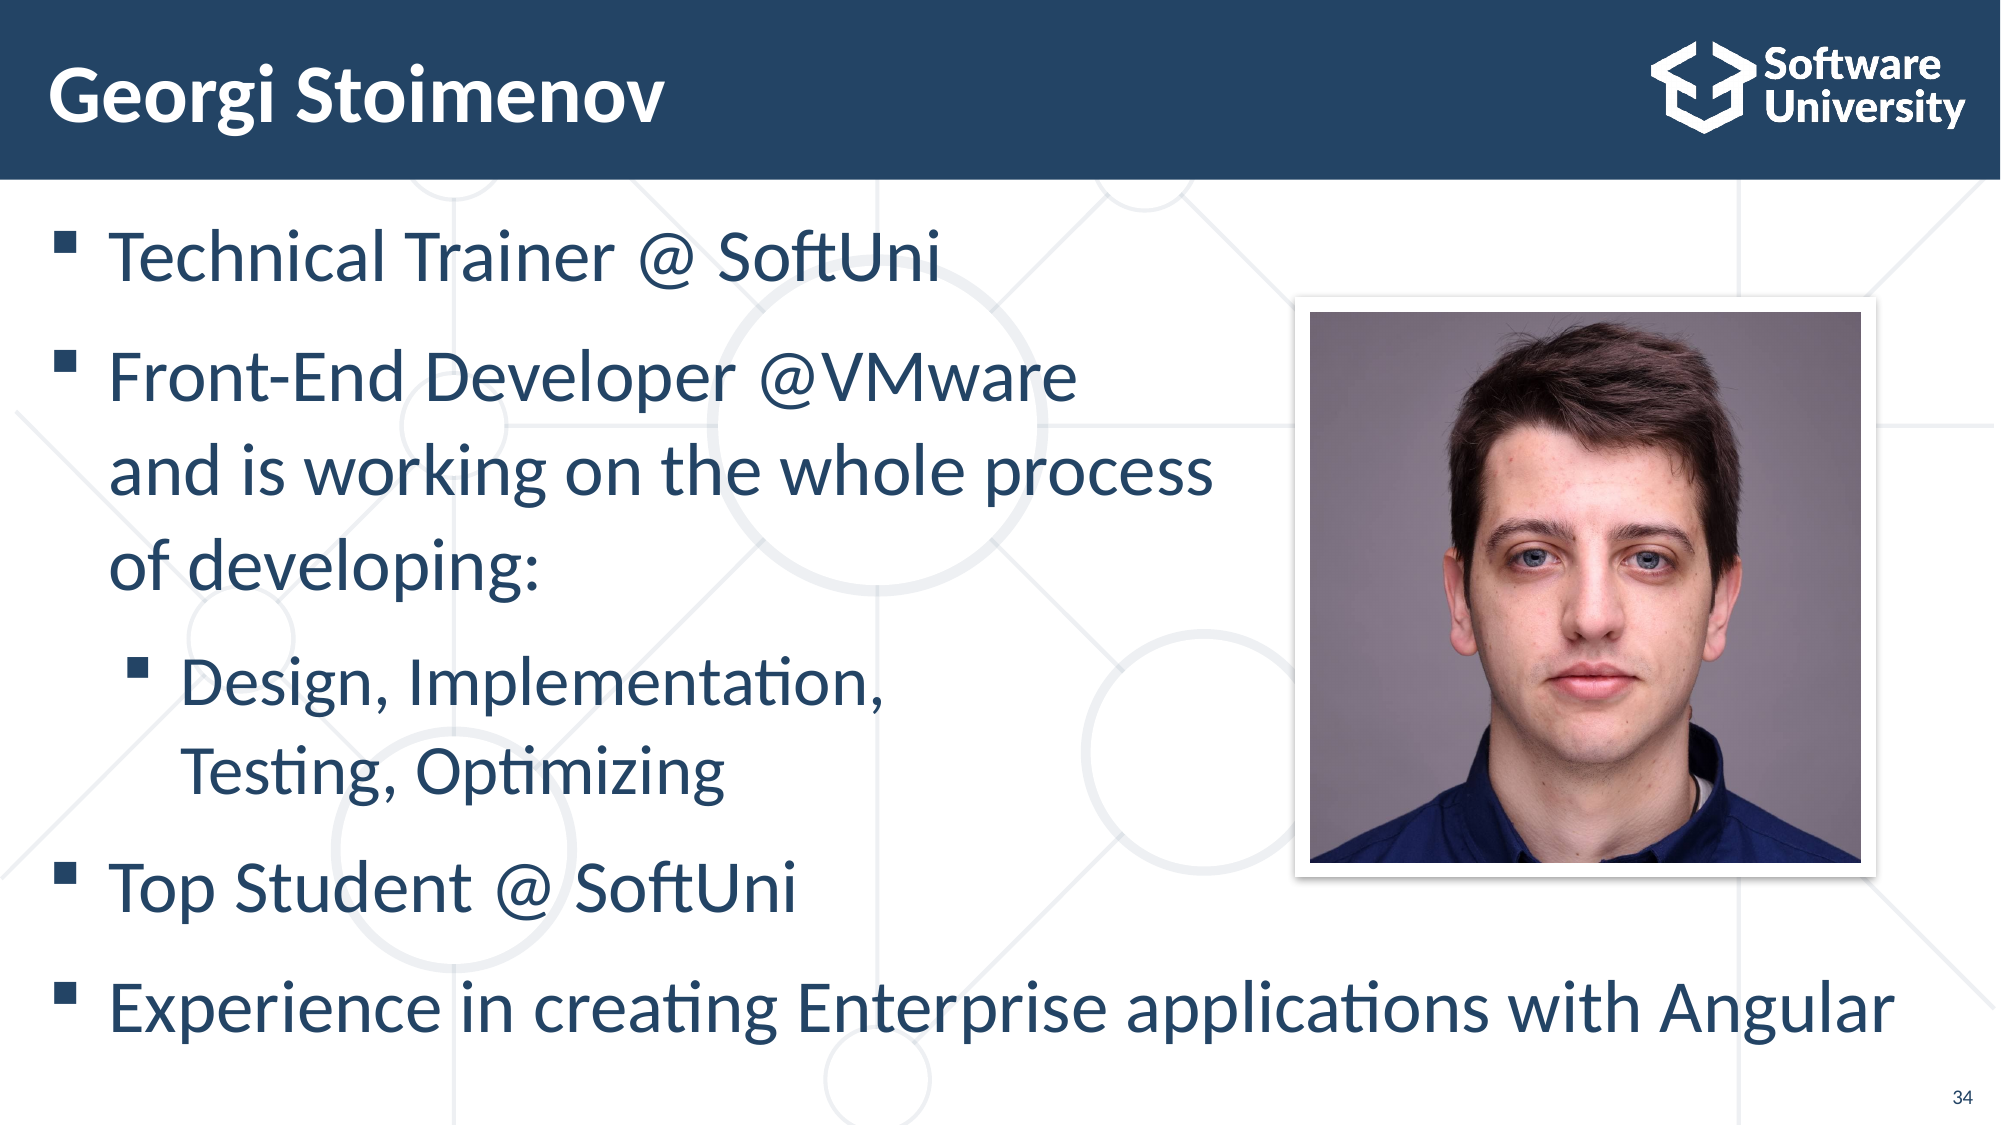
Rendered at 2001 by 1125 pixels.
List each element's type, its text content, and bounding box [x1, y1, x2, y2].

picture [1651, 41, 1966, 134]
picture [1309, 311, 1862, 863]
title Georgi Stoimenov [31, 16, 1625, 162]
slide_number 34 [1927, 1067, 1989, 1117]
list Technical Trainer @ SoftUni Front-End Developer @VMware and is working on the whole process of developing: Design, Implementation, Testing, Optimizing Top Student @ SoftUni Experience in creating Enterprise applications with Angular [31, 196, 1970, 1104]
